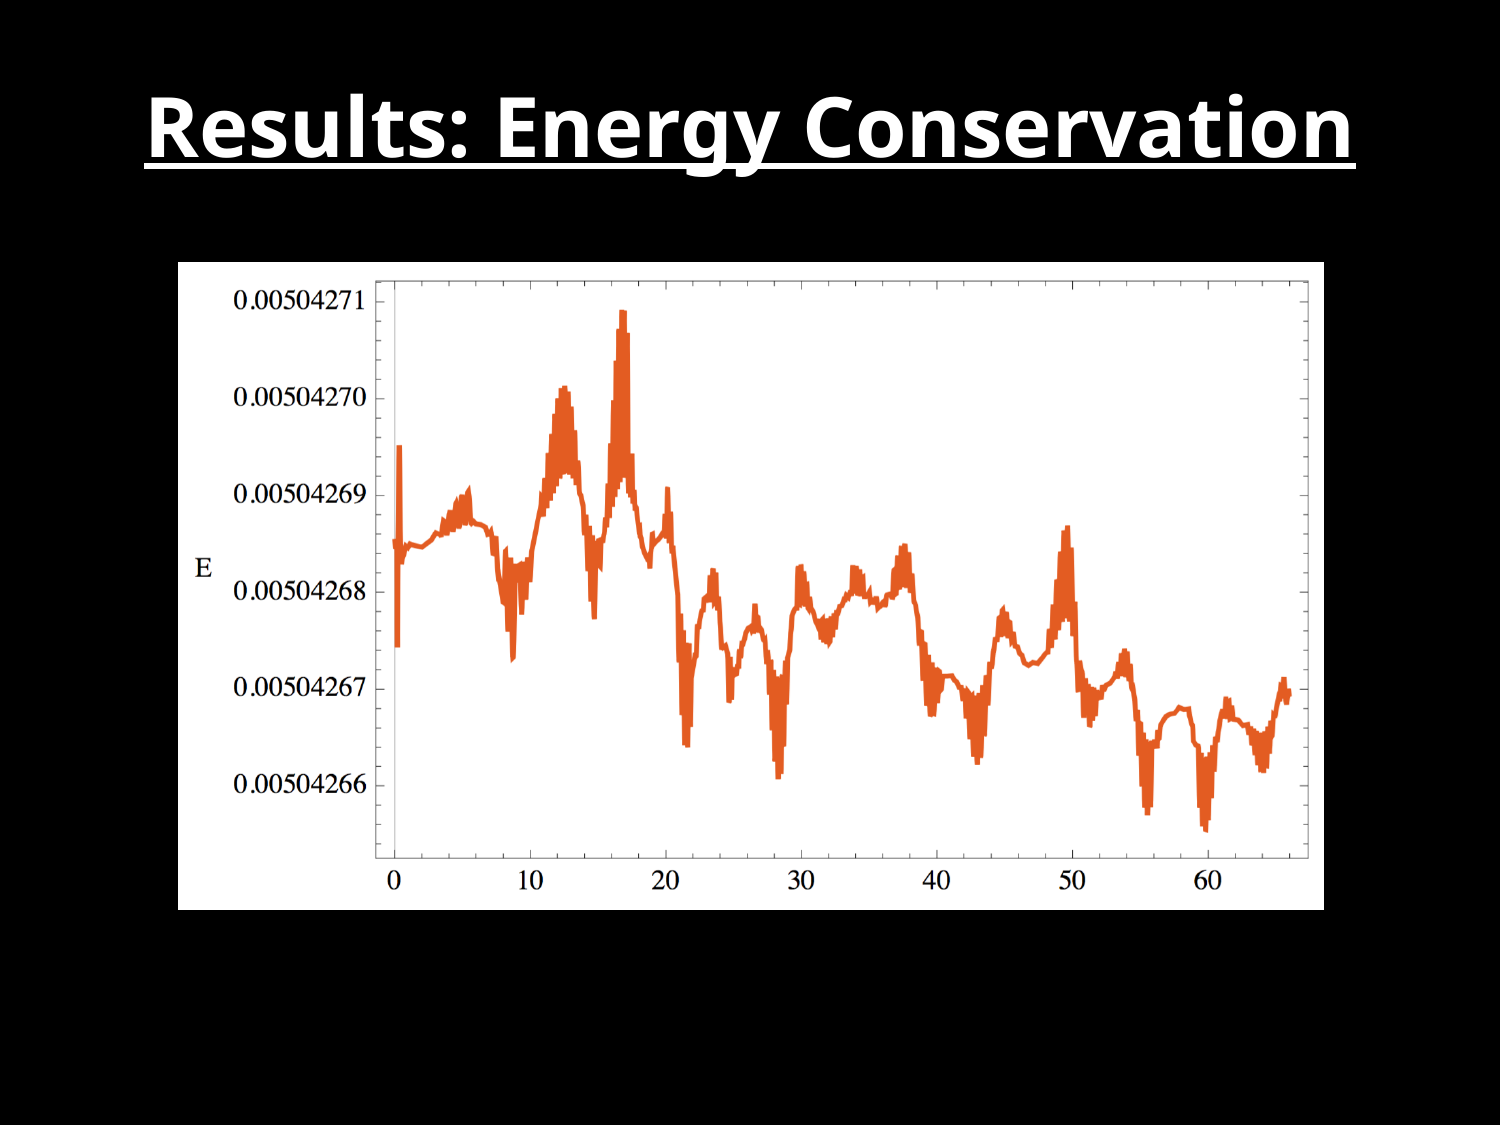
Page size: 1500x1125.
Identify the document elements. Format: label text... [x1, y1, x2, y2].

picture [178, 262, 1324, 910]
text_box Results: Energy Conservation [129, 66, 1371, 182]
